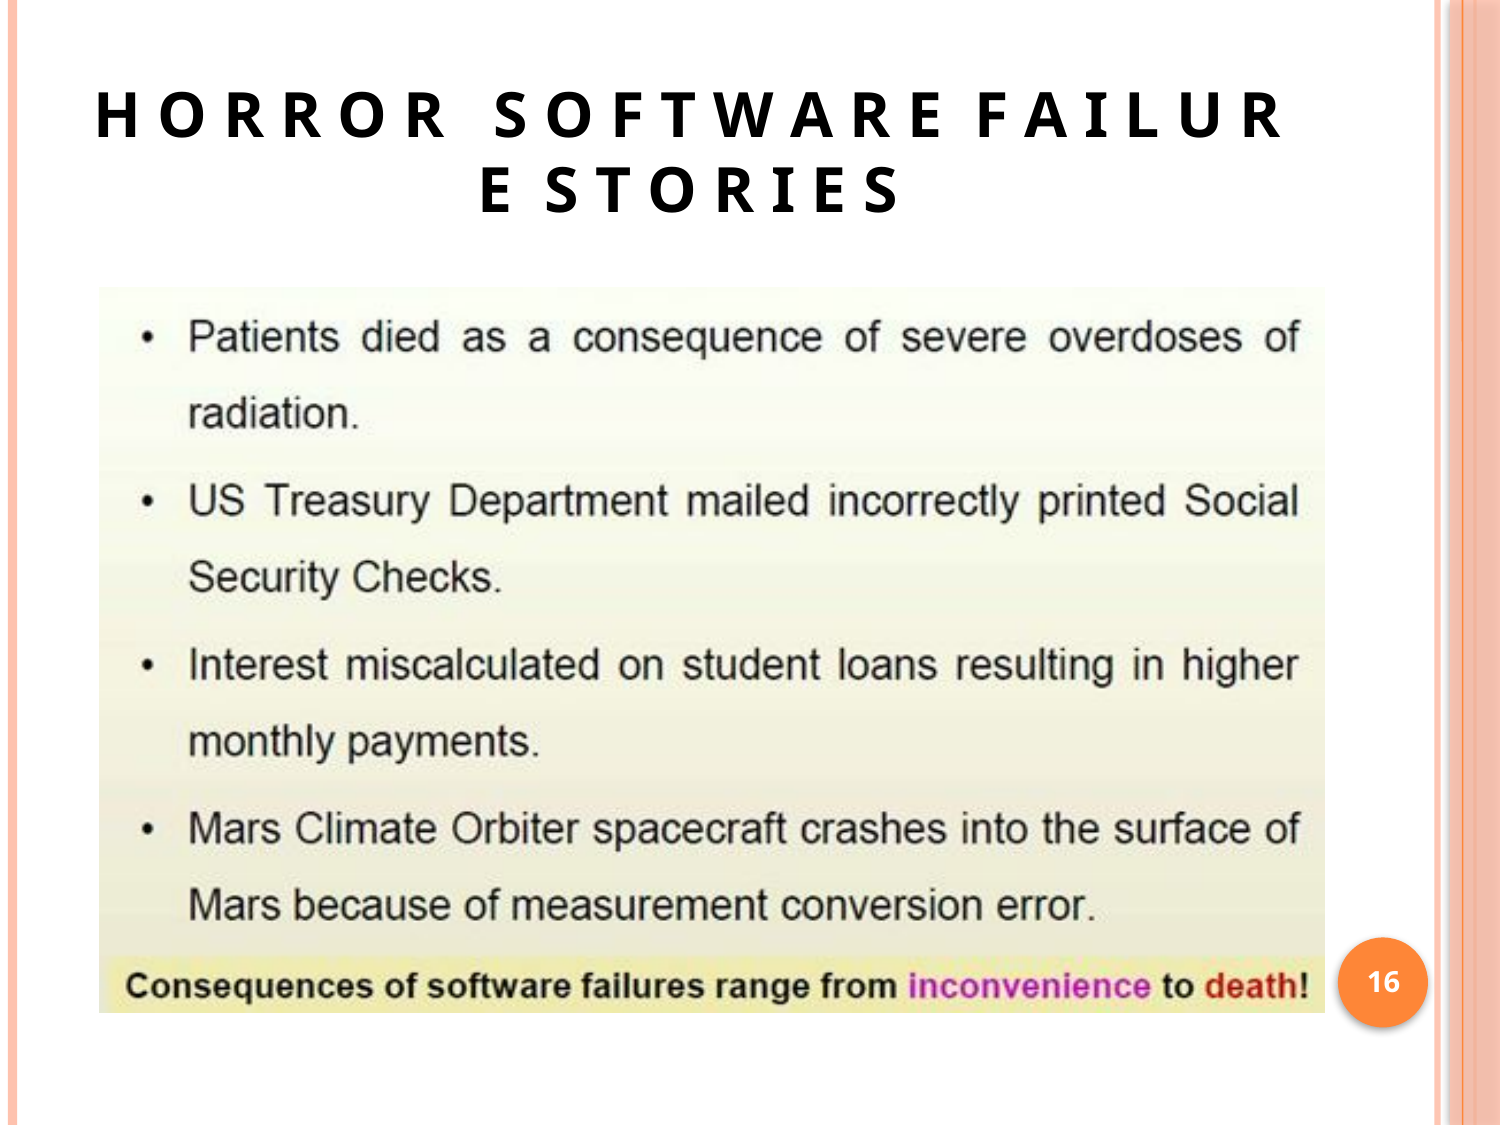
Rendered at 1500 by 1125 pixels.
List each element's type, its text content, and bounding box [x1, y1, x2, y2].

slide_number 16 [1333, 940, 1434, 1027]
title H O R R O R S O F T W A R E F A I L U R E S T O R I E S [75, 45, 1300, 233]
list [99, 286, 1326, 1013]
